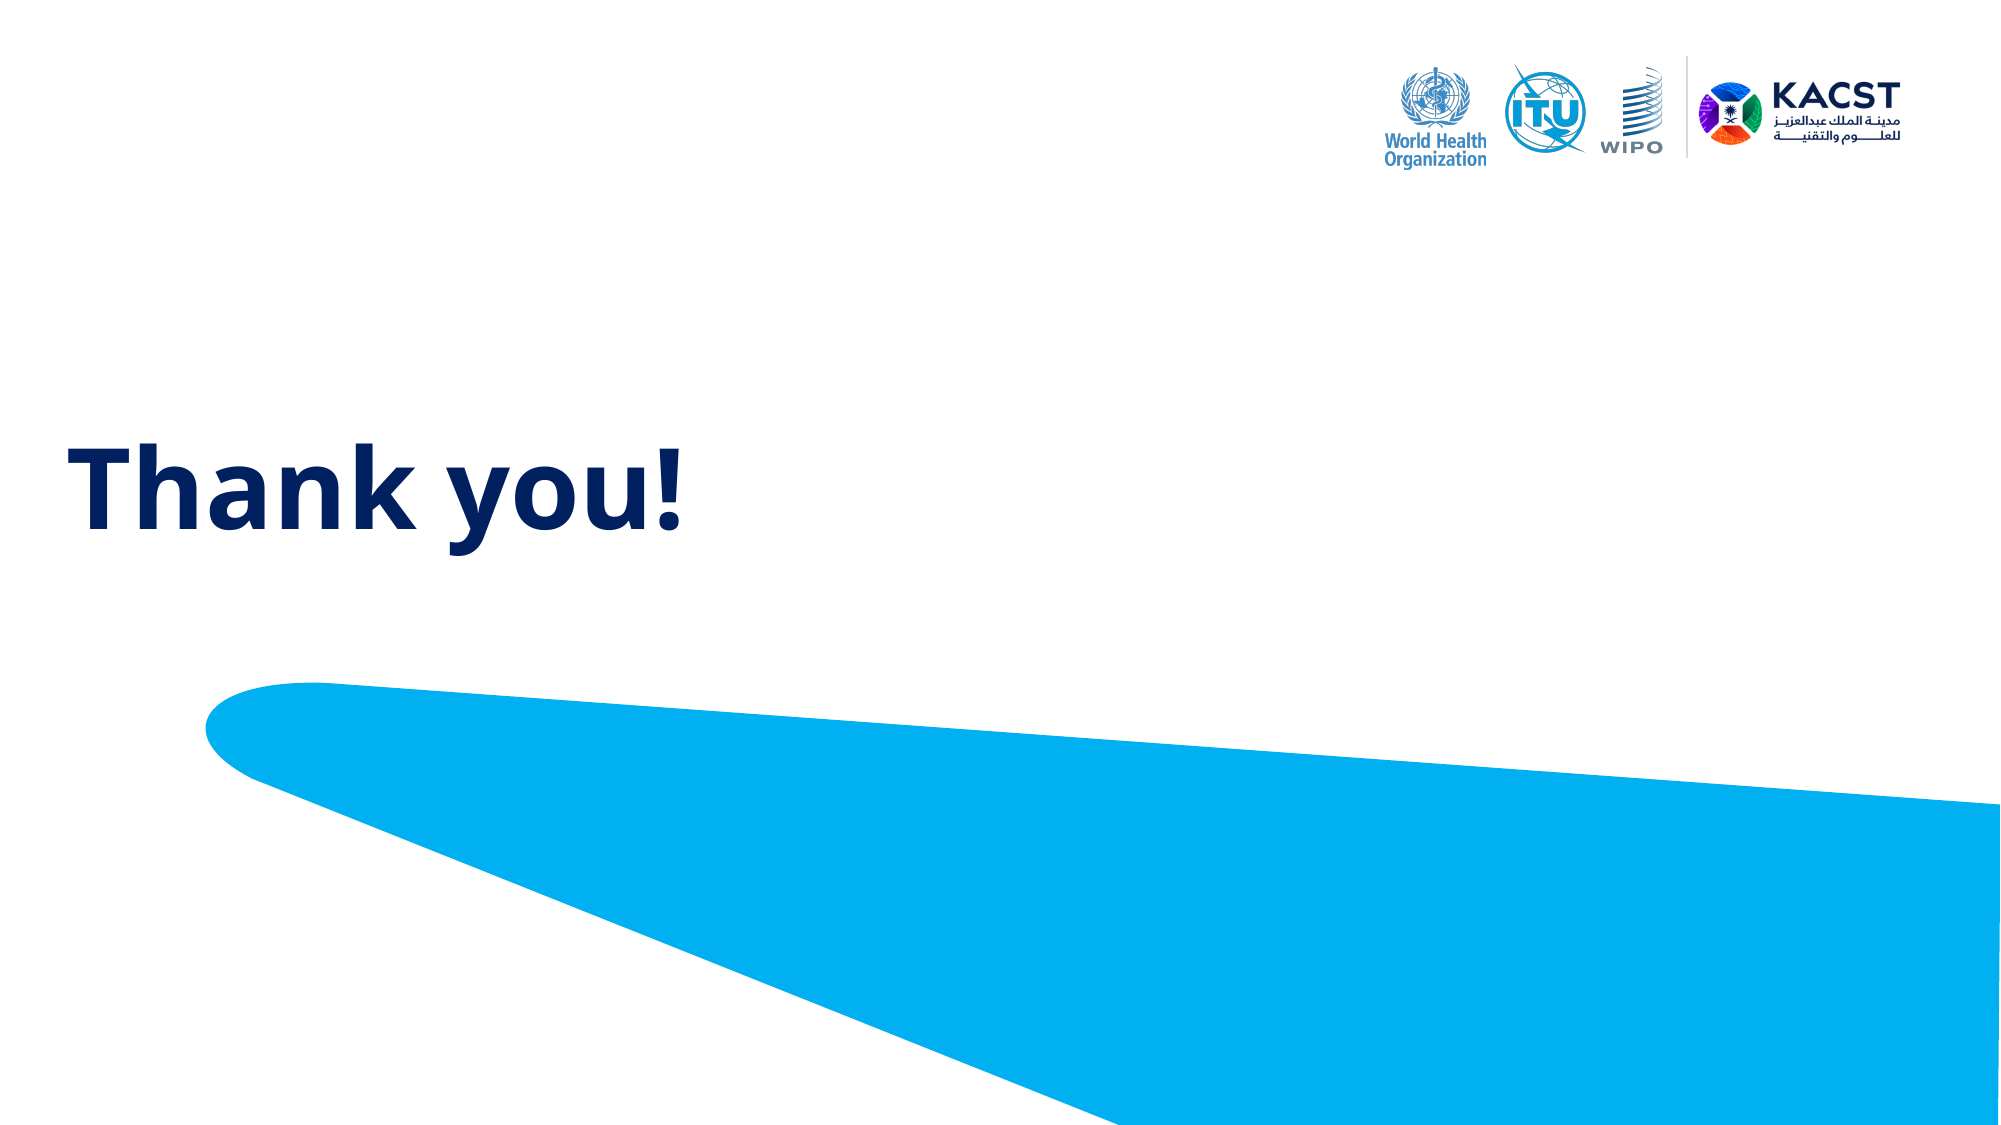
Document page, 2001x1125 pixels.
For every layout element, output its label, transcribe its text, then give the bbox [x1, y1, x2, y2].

picture [1385, 67, 1486, 170]
picture [1505, 63, 1586, 104]
picture [1600, 67, 1686, 157]
picture [1505, 121, 1537, 153]
picture [1554, 121, 1586, 153]
text_box Thank you! [51, 409, 1177, 559]
picture [1688, 72, 1910, 153]
text_box [205, 682, 2000, 1125]
picture [1509, 76, 1582, 149]
